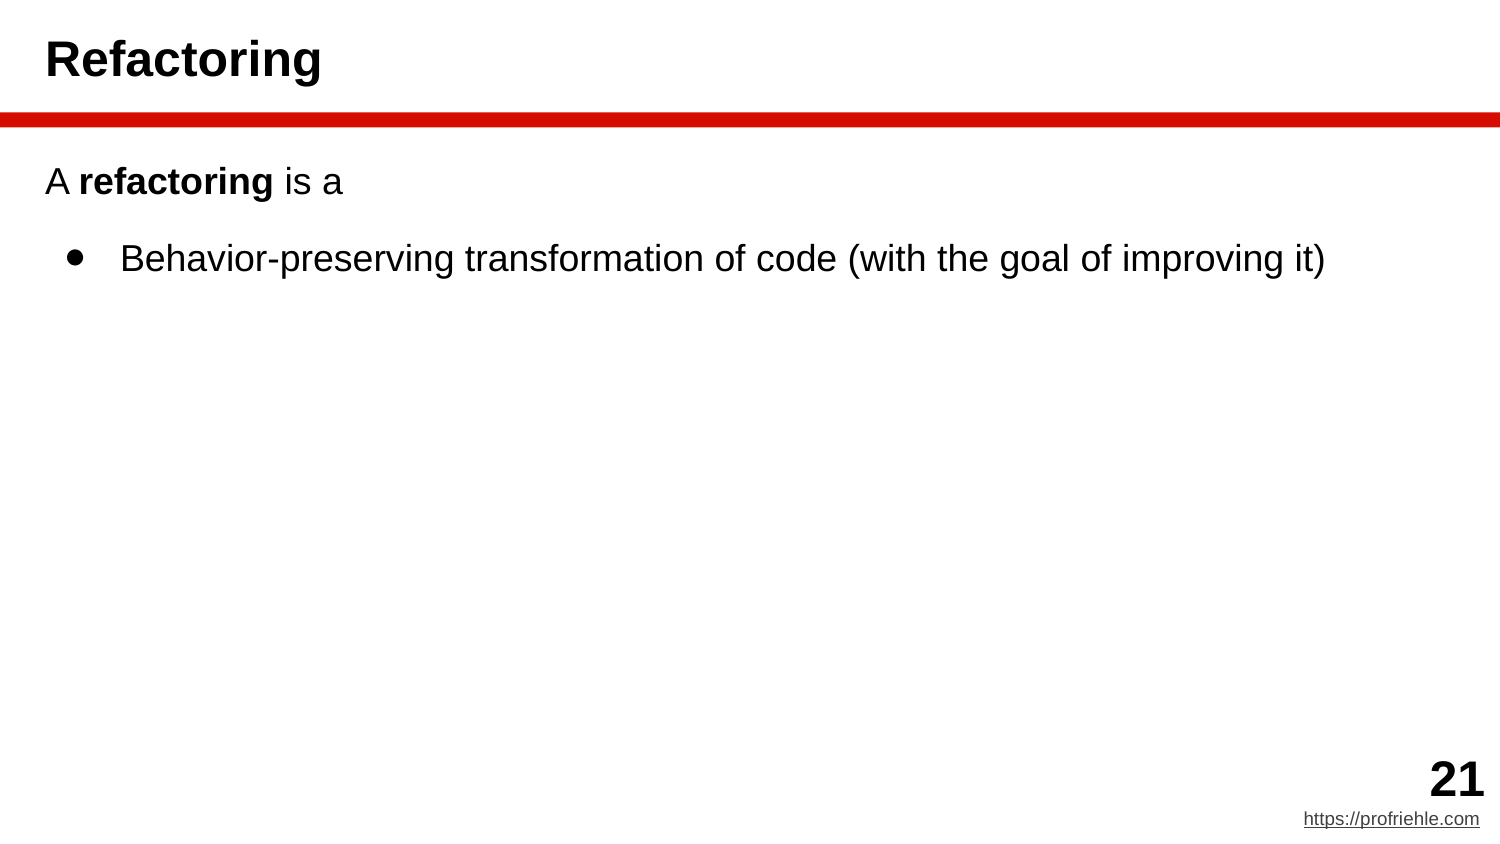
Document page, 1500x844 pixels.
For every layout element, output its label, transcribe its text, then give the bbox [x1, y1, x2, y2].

list A refactoring is a Behavior-preserving transformation of code (with the goal of improving it) [45, 150, 1455, 825]
slide_number ‹#› https://profriehle.com [1200, 724, 1500, 844]
title Refactoring [0, 0, 1500, 113]
